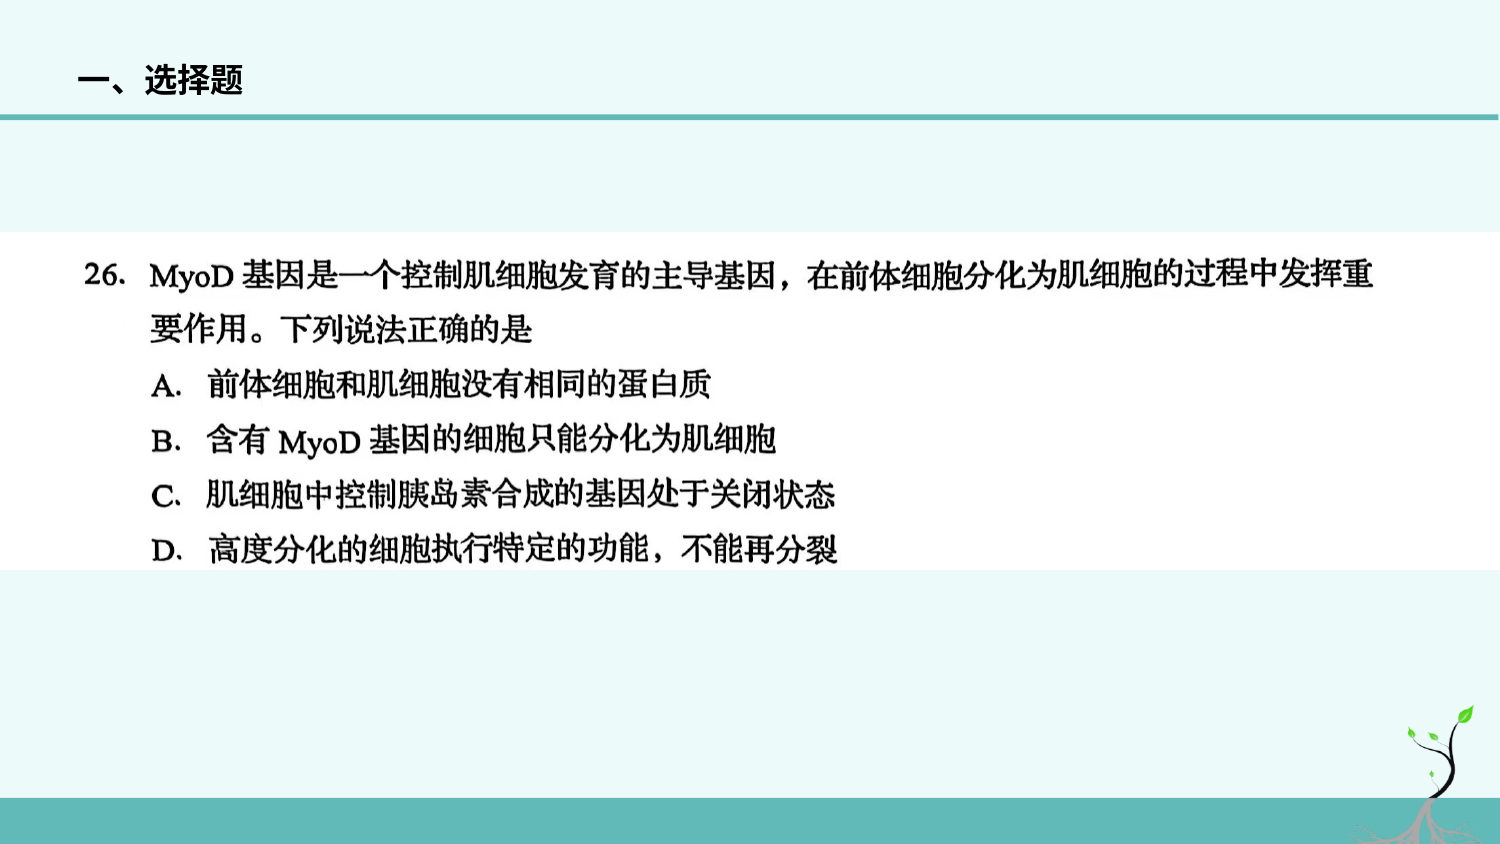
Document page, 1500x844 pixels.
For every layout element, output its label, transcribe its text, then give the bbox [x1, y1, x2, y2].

text_box 一、选择题 [63, 40, 260, 107]
picture [1280, 701, 1490, 844]
picture [0, 232, 1500, 570]
